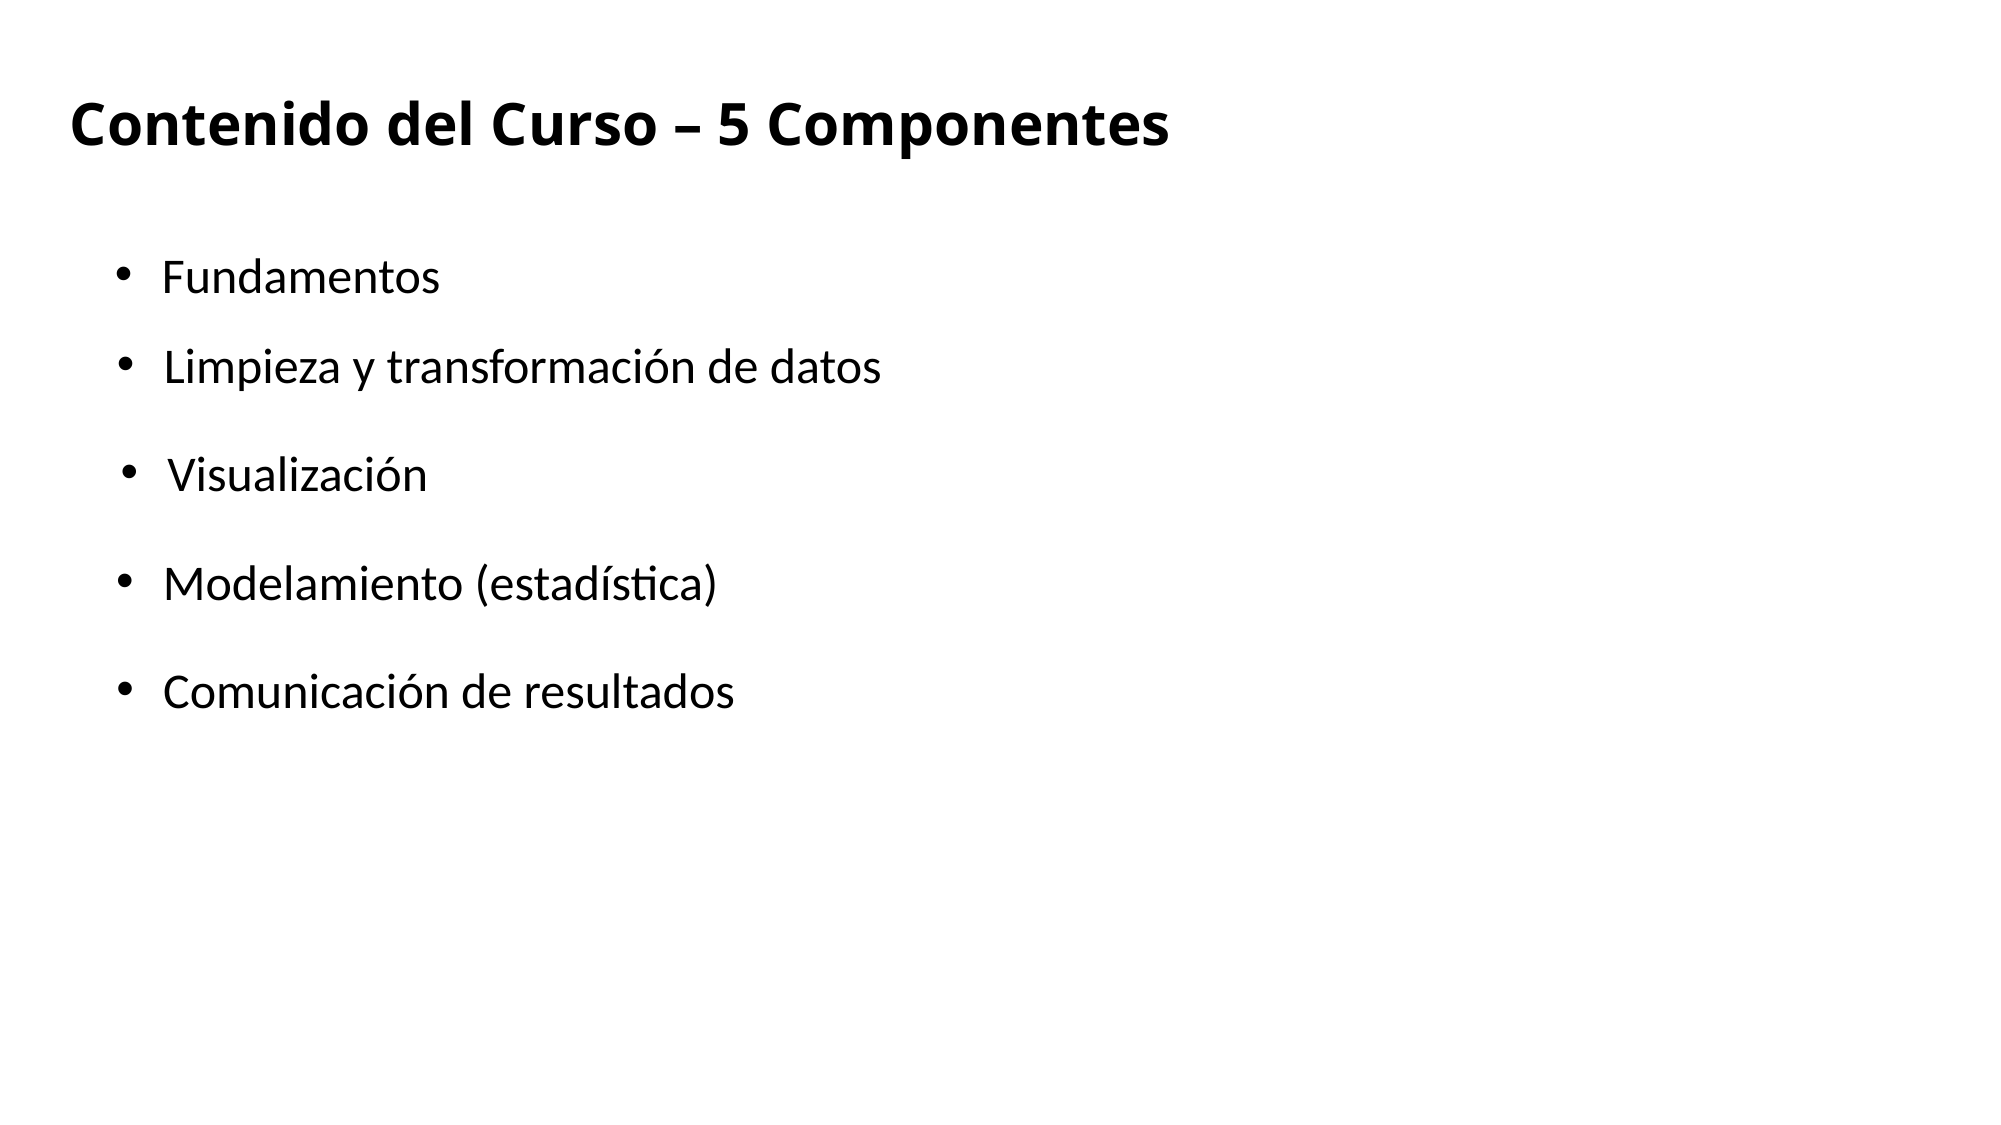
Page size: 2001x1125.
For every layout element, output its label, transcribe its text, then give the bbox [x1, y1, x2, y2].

text_box Visualización [105, 434, 444, 510]
text_box Comunicación de resultados [101, 650, 751, 726]
text_box Modelamiento (estadística) [101, 542, 734, 618]
text_box Limpieza y transformación de datos [102, 326, 897, 401]
title Contenido del Curso – 5 Componentes [55, 69, 1406, 185]
text_box Fundamentos [100, 236, 456, 311]
